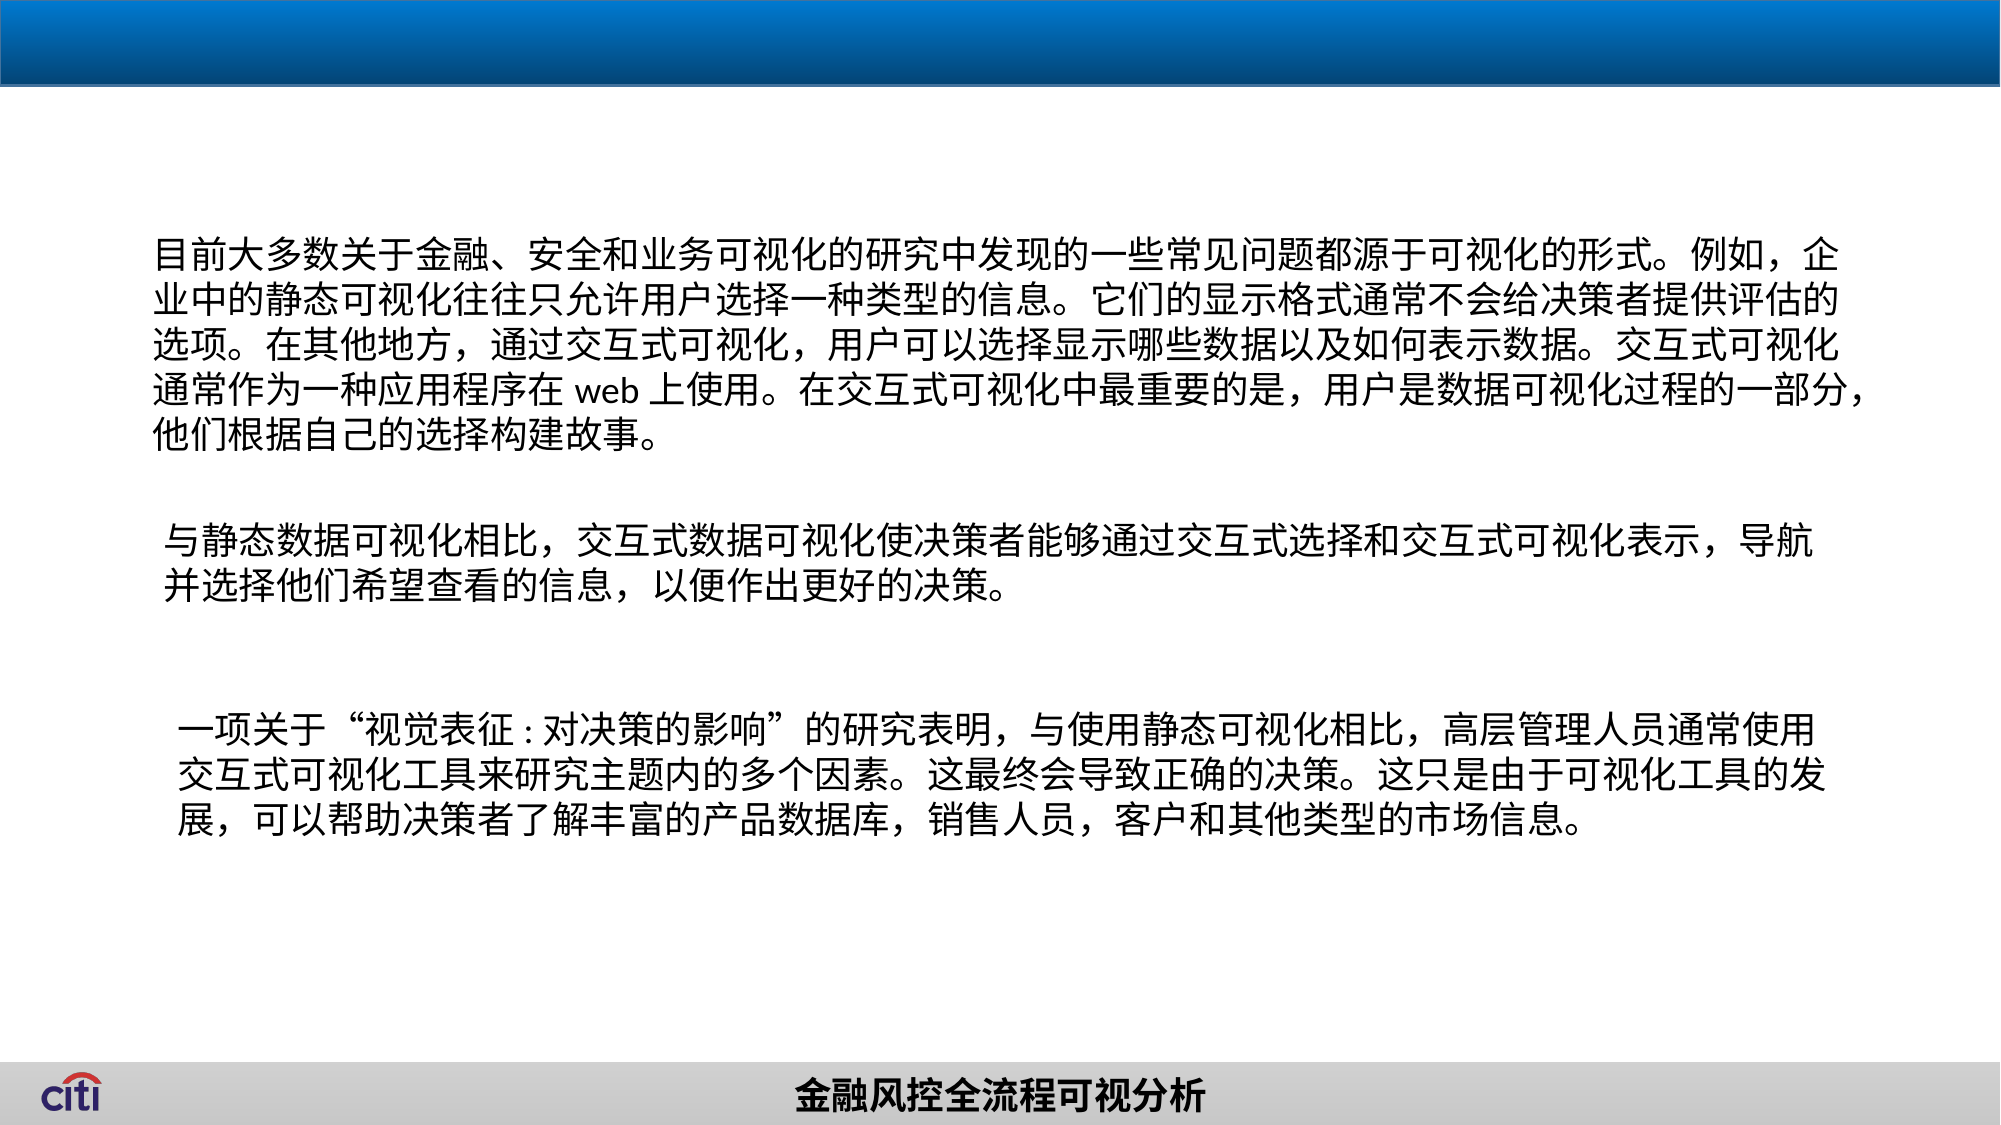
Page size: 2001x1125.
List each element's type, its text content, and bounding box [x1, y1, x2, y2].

text_box 一项关于“视觉表征:对决策的影响”的研究表明，与使用静态可视化相比，高层管理人员通常使用交互式可视化工具来研究主题内的多个因素。这最终会导致正确的决策。这只是由于可视化工具的发展，可以帮助决策者了解丰富的产品数据库，销售人员，客户和其他类型的市场信息。 [162, 698, 1848, 849]
text_box 目前大多数关于金融、安全和业务可视化的研究中发现的一些常见问题都源于可视化的形式。例如，企业中的静态可视化往往只允许用户选择一种类型的信息。它们的显示格式通常不会给决策者提供评估的选项。在其他地方，通过交互式可视化，用户可以选择显示哪些数据以及如何表示数据。交互式可视化通常作为一种应用程序在web上使用。在交互式可视化中最重要的是，用户是数据可视化过程的一部分，他们根据自己的选择构建故事。 [138, 223, 1869, 464]
slide_number [1550, 1042, 2000, 1103]
picture [35, 1055, 108, 1125]
text_box 与静态数据可视化相比，交互式数据可视化使决策者能够通过交互式选择和交互式可视化表示，导航并选择他们希望查看的信息，以便作出更好的决策。 [148, 509, 1848, 615]
